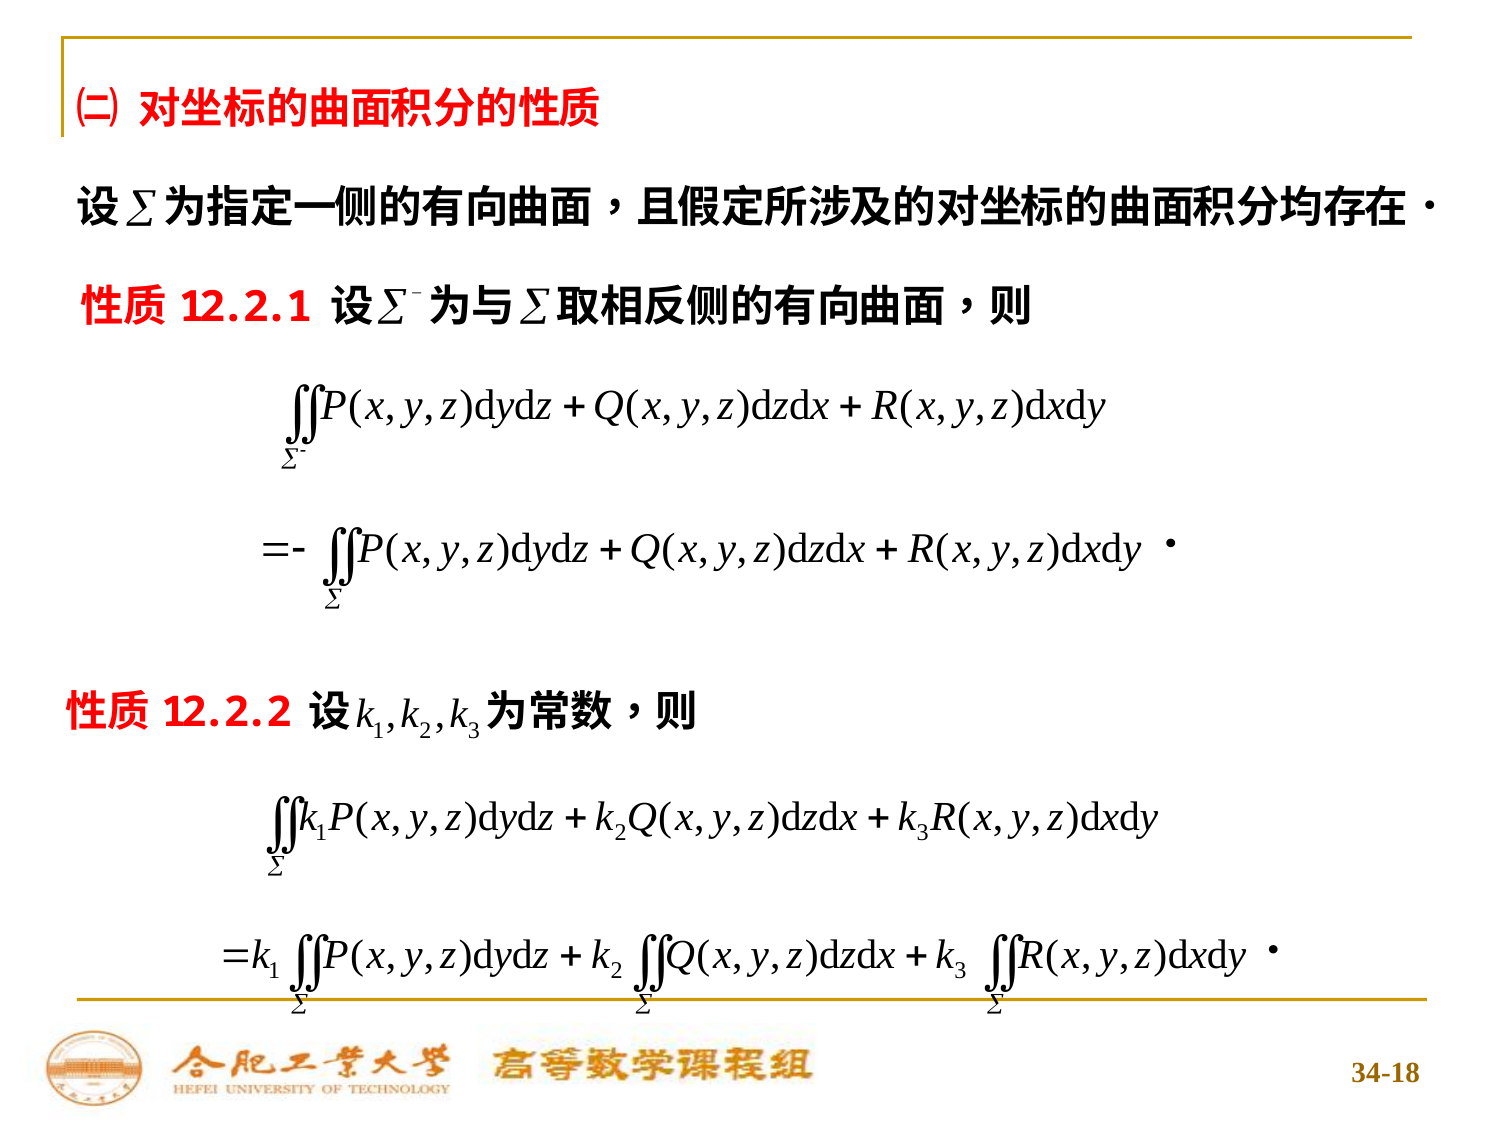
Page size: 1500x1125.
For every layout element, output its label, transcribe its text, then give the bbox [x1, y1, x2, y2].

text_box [65, 667, 1435, 1040]
slide_number 34-18 [1084, 1045, 1436, 1097]
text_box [80, 255, 1448, 706]
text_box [76, 62, 1454, 192]
picture [478, 1040, 821, 1096]
picture [25, 1023, 457, 1118]
text_box [0, 0, 1500, 75]
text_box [75, 160, 1443, 259]
